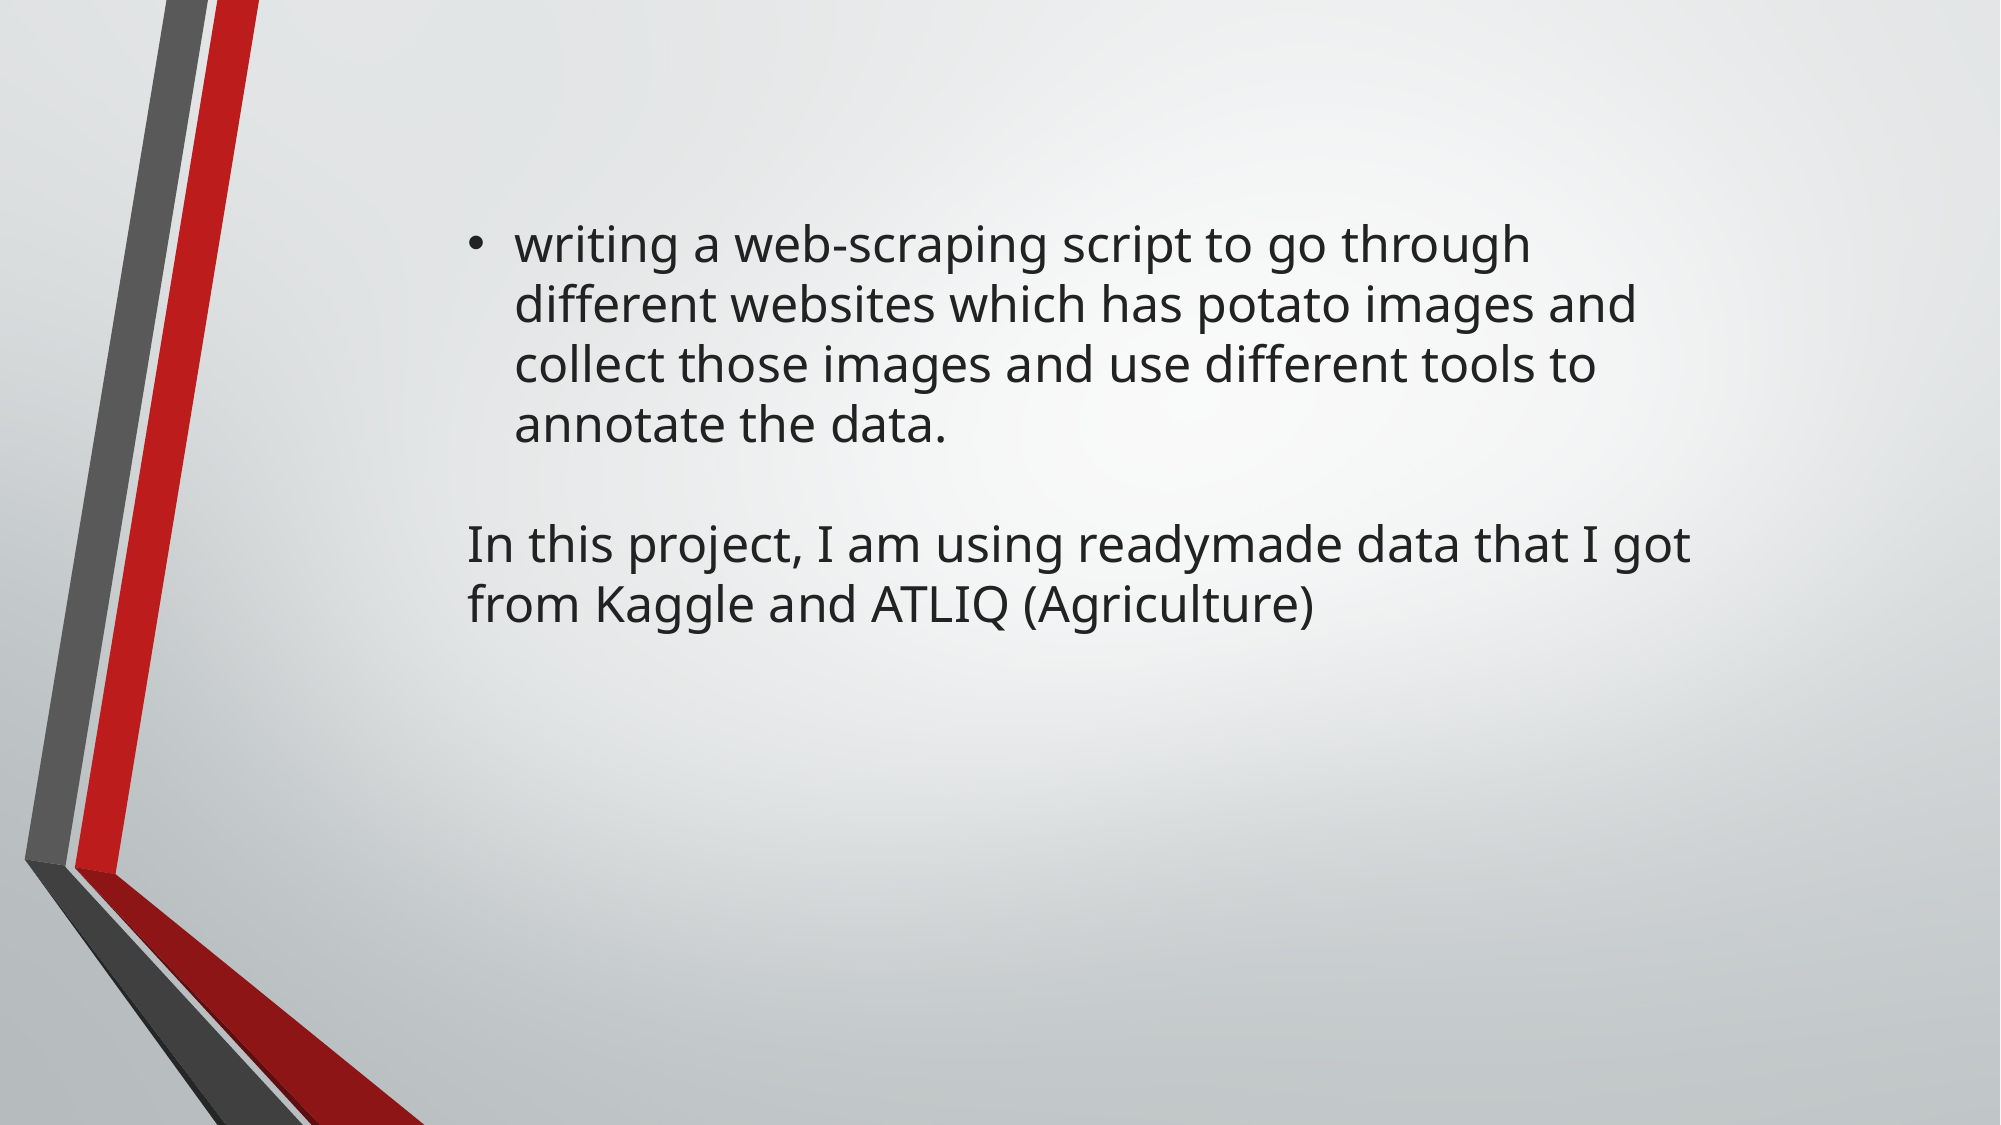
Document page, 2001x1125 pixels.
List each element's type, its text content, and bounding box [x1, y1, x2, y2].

text_box writing a web-scraping script to go through different websites which has potato images and collect those images and use different tools to annotate the data. In this project, I am using readymade data that I got from Kaggle and ATLIQ (Agriculture) [452, 204, 1708, 760]
